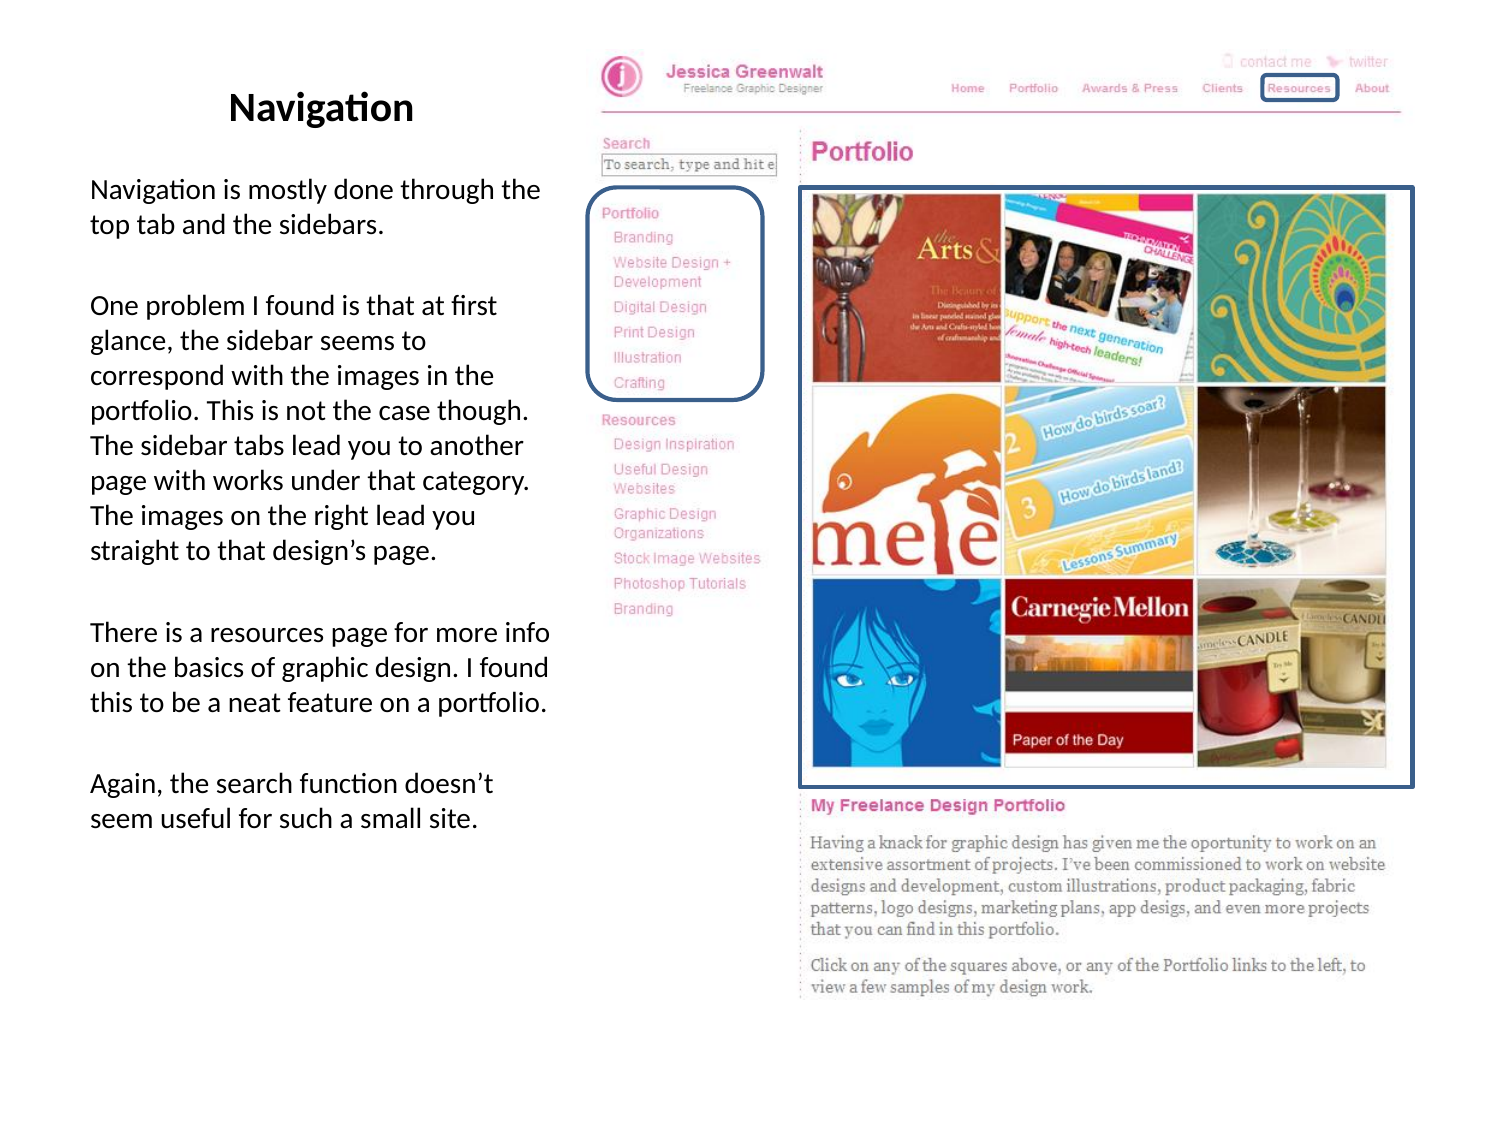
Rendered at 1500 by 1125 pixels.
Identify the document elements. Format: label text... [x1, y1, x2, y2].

list Navigation is mostly done through the top tab and the sidebars. One problem I found is that at first glance, the sidebar seems to correspond with the images in the portfolio. This is not the case though. The sidebar tabs lead you to another page with works under that category. The images on the right lead you straight to that design’s page. There is a resources page for more info on the basics of graphic design. I found this to be a neat feature on a portfolio. Again, the search function doesn’t seem useful for such a small site. [75, 162, 569, 1005]
title Navigation [75, 44, 569, 138]
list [586, 49, 1426, 1001]
